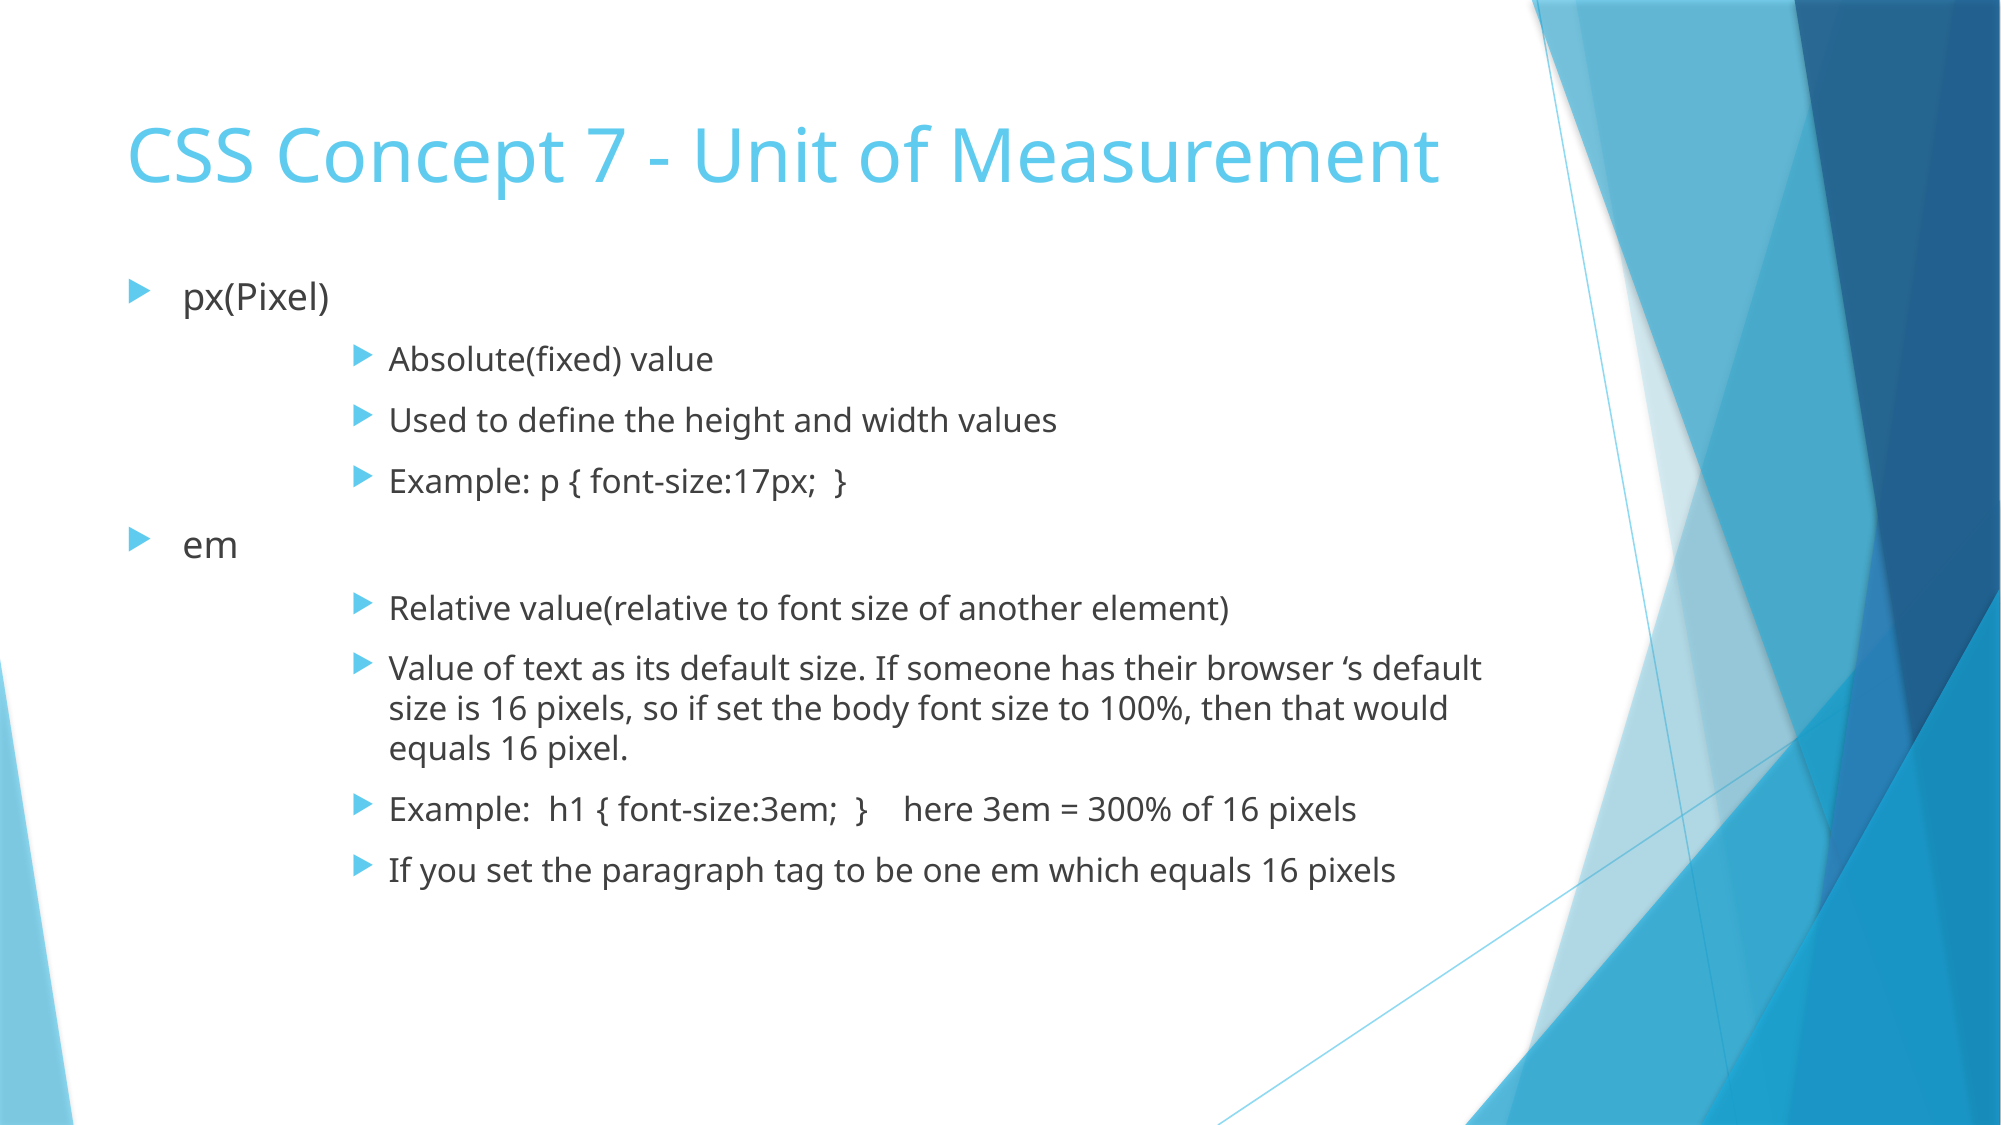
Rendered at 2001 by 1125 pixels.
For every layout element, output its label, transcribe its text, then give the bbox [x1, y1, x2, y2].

title CSS Concept 7 - Unit of Measurement [111, 99, 1522, 222]
list px(Pixel) Absolute(fixed) value Used to define the height and width values Example: p { font-size:17px; } em Relative value(relative to font size of another element) Value of text as its default size. If someone has their browser ‘s default size is 16 pixels, so if set the body font size to 100%, then that would equals 16 pixel. Example: h1 { font-size:3em; } here 3em = 300% of 16 pixels If you set the paragraph tag to be one em which equals 16 pixels [111, 265, 1522, 1050]
